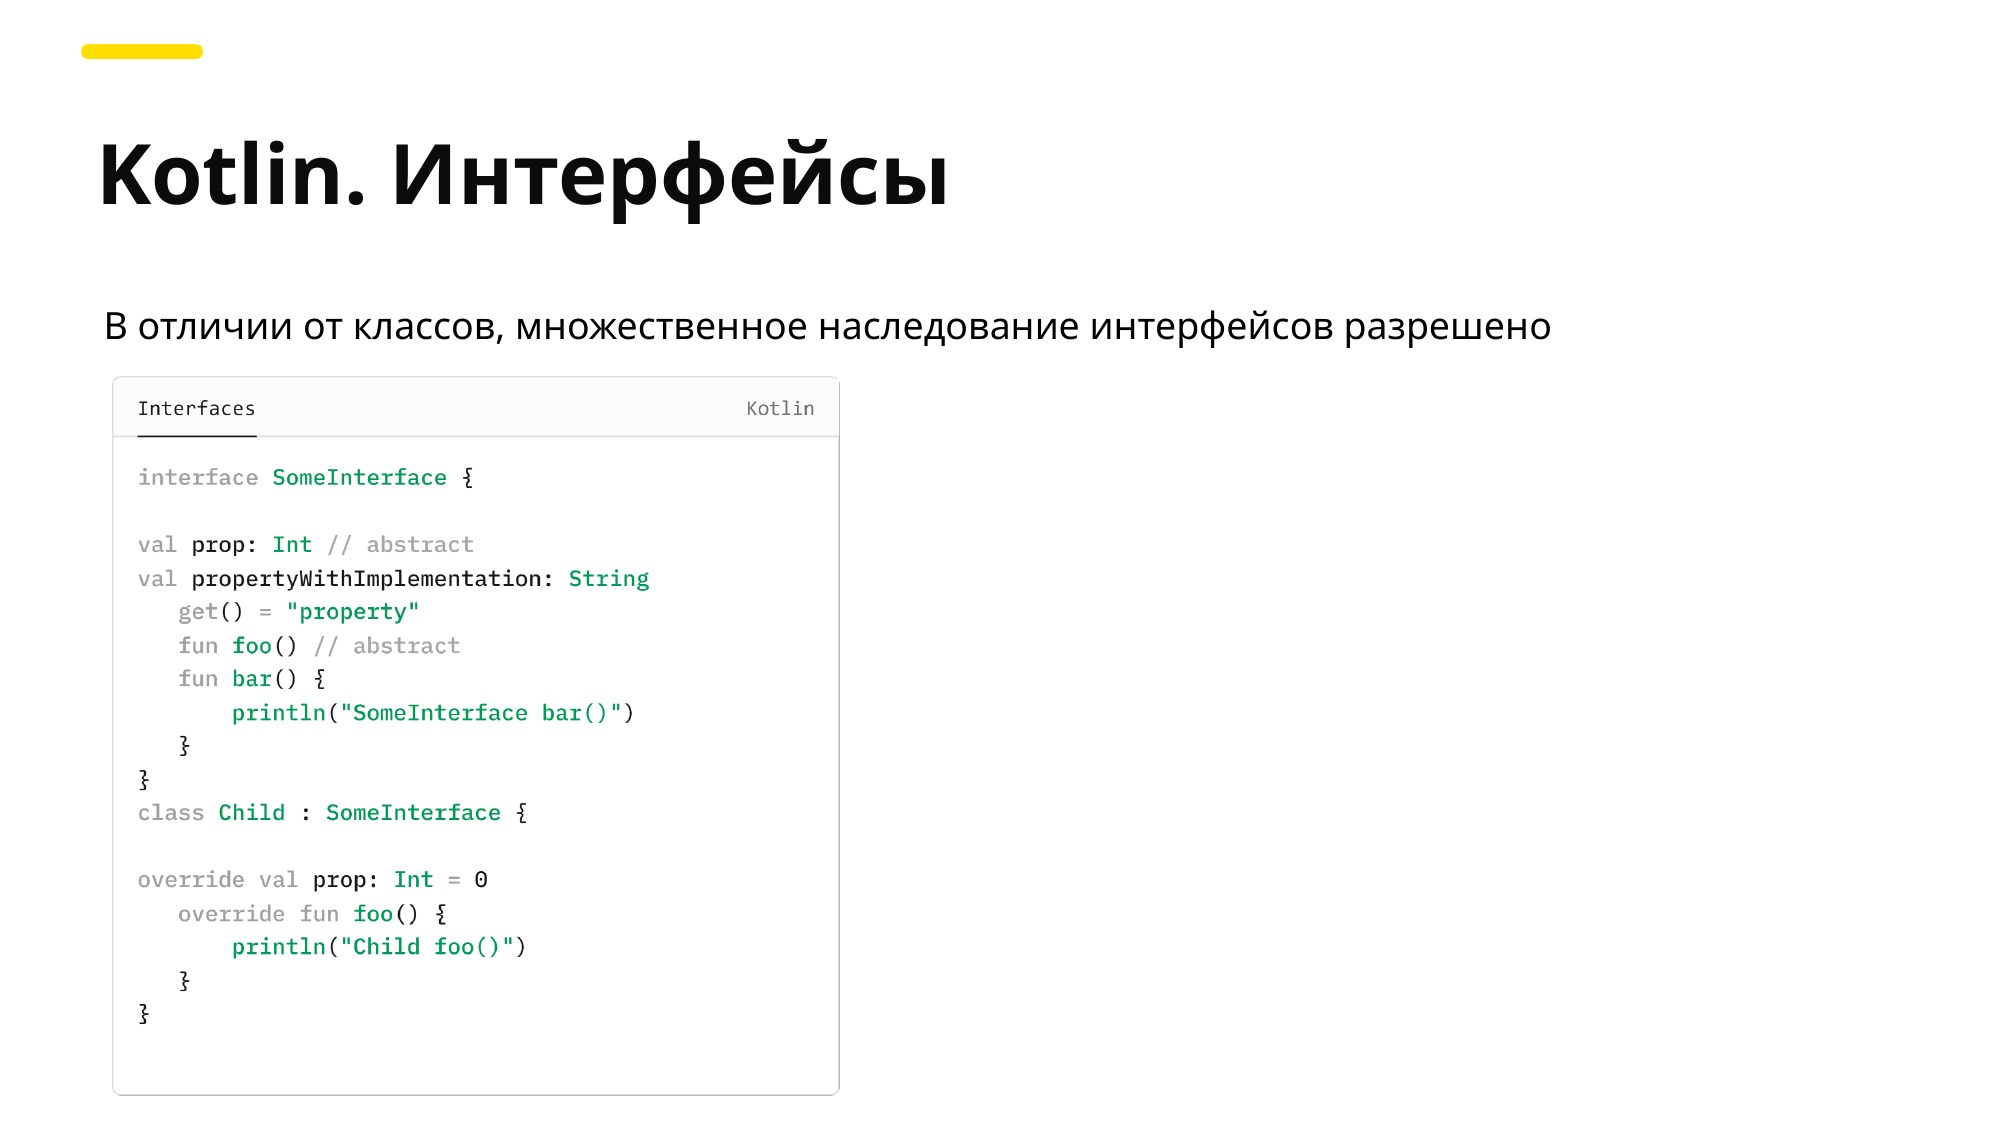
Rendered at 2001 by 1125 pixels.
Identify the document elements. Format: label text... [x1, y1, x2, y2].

text_box [81, 44, 203, 59]
picture [88, 352, 863, 1119]
text_box В отличии от классов, множественное наследование интерфейсов разрешено [88, 272, 1797, 353]
text_box Kotlin. Интерфейсы [81, 108, 1822, 222]
